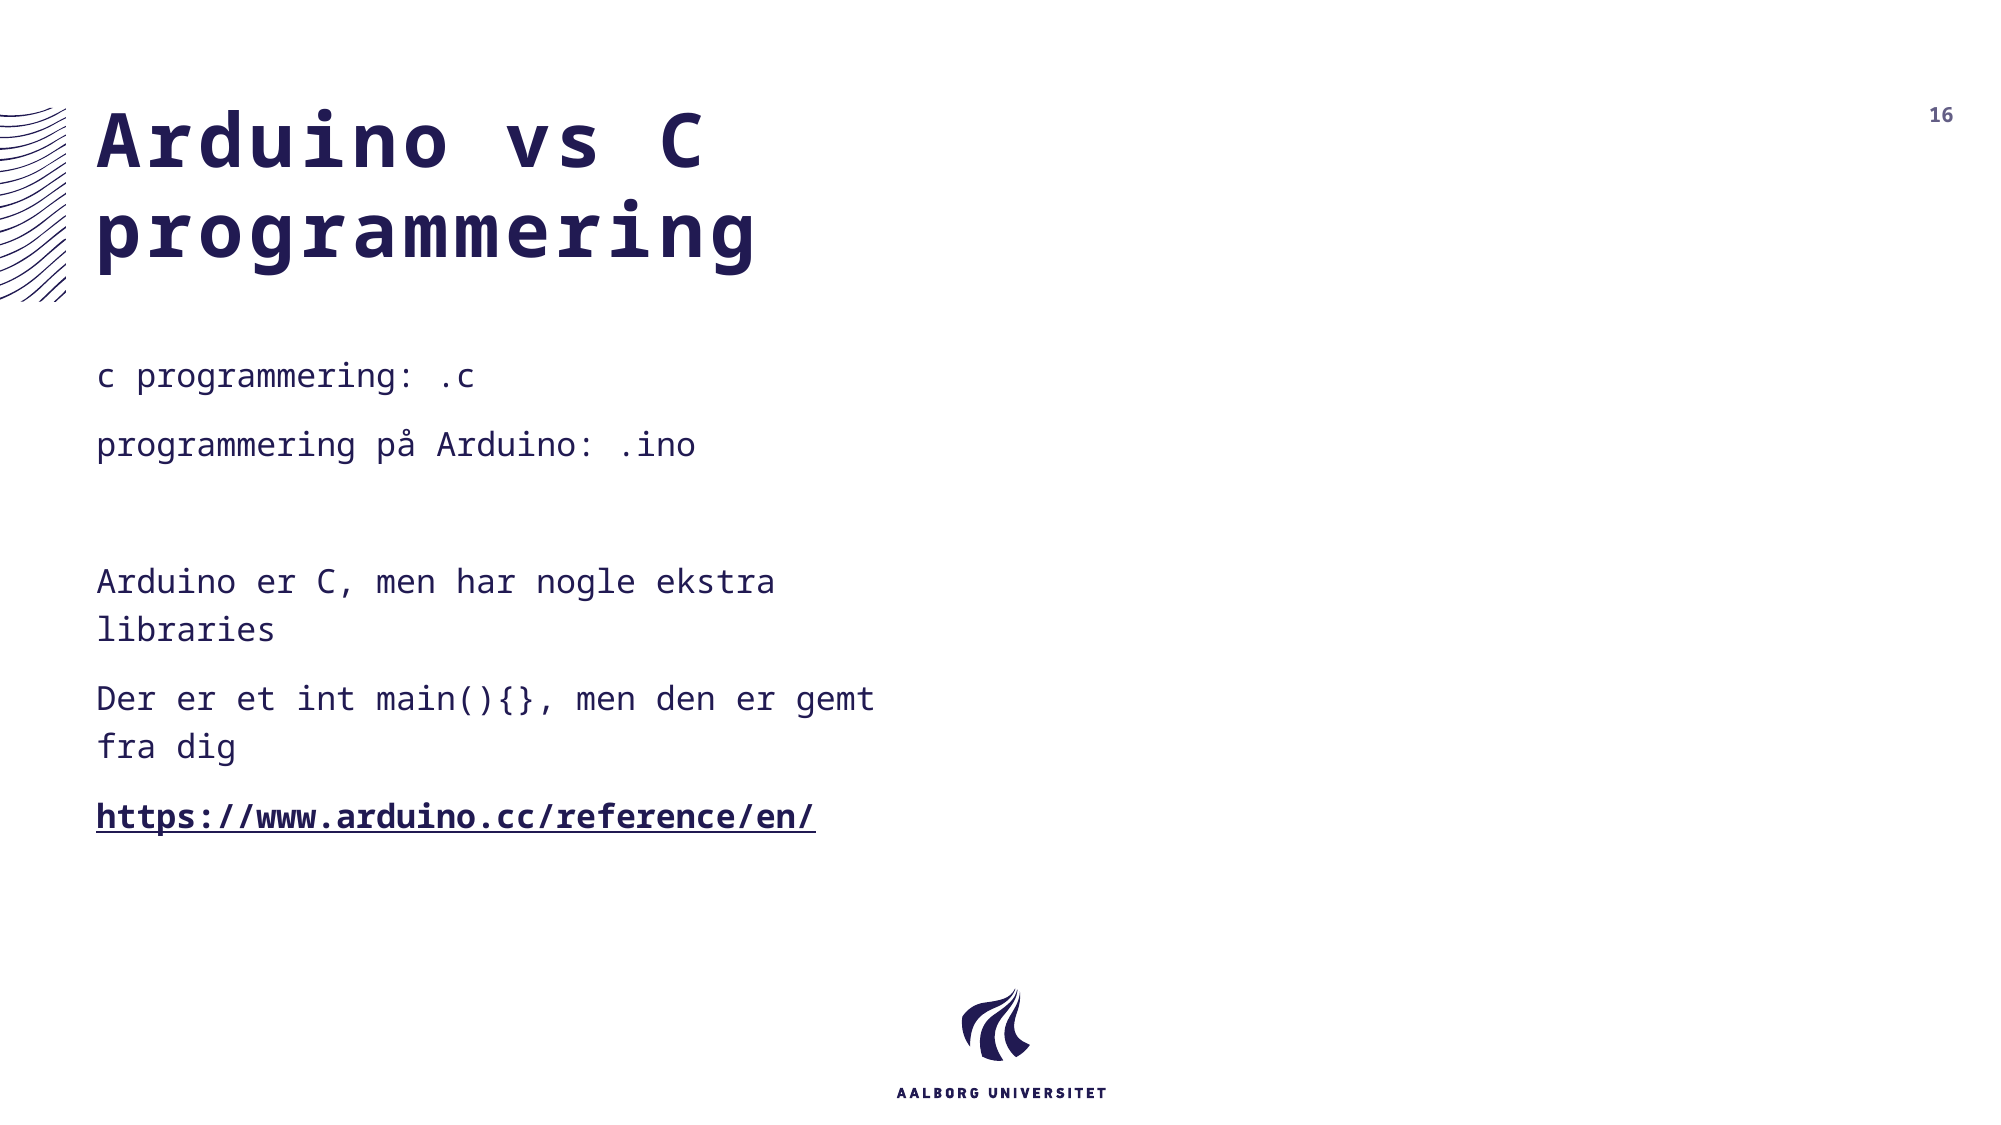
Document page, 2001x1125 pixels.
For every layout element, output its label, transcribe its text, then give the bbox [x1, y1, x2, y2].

list c programmering: .c programmering på Arduino: .ino Arduino er C, men har nogle ekstra libraries Der er et int main(){}, men den er gemt fra dig https://www.arduino.cc/reference/en/ [96, 338, 942, 947]
slide_number 16 [1860, 97, 1954, 135]
title Arduino vs C programmering [96, 60, 942, 303]
